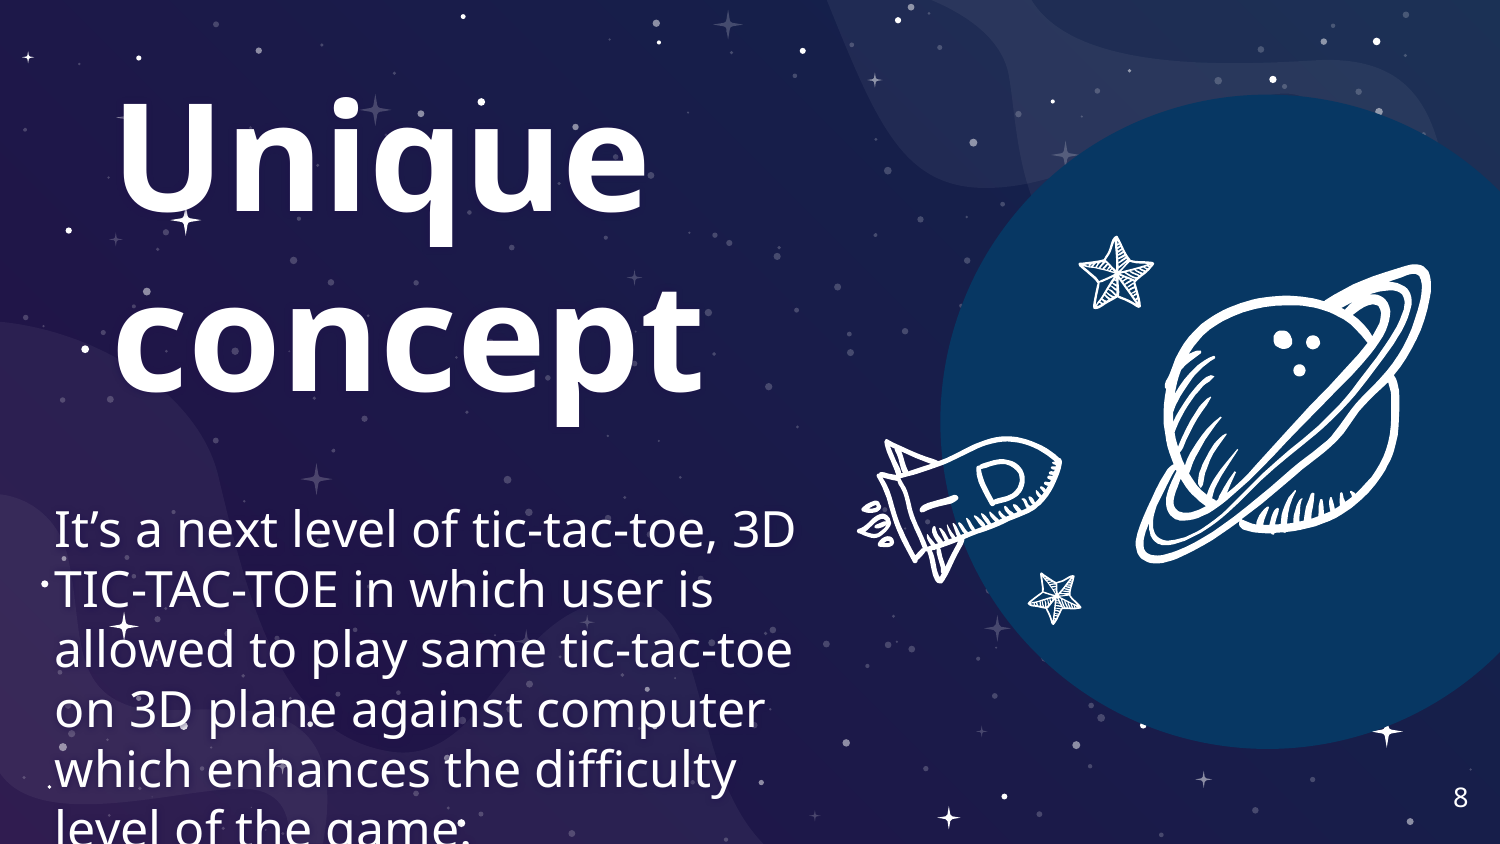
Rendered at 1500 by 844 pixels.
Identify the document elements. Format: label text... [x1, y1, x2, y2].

text_box [1135, 264, 1431, 564]
text_box [1078, 235, 1155, 310]
subtitle It’s a next level of tic-tac-toe, 3D TIC-TAC-TOE in which user is allowed to play same tic-tac-toe on 3D plane against computer which enhances the difficulty level of the game. [42, 497, 856, 822]
text_box [940, 94, 1500, 749]
text_box [876, 436, 1062, 584]
title Unique concept [111, 85, 771, 422]
slide_number 8 [1378, 766, 1469, 832]
text_box [861, 500, 882, 513]
text_box [856, 513, 892, 539]
text_box [1027, 572, 1082, 625]
